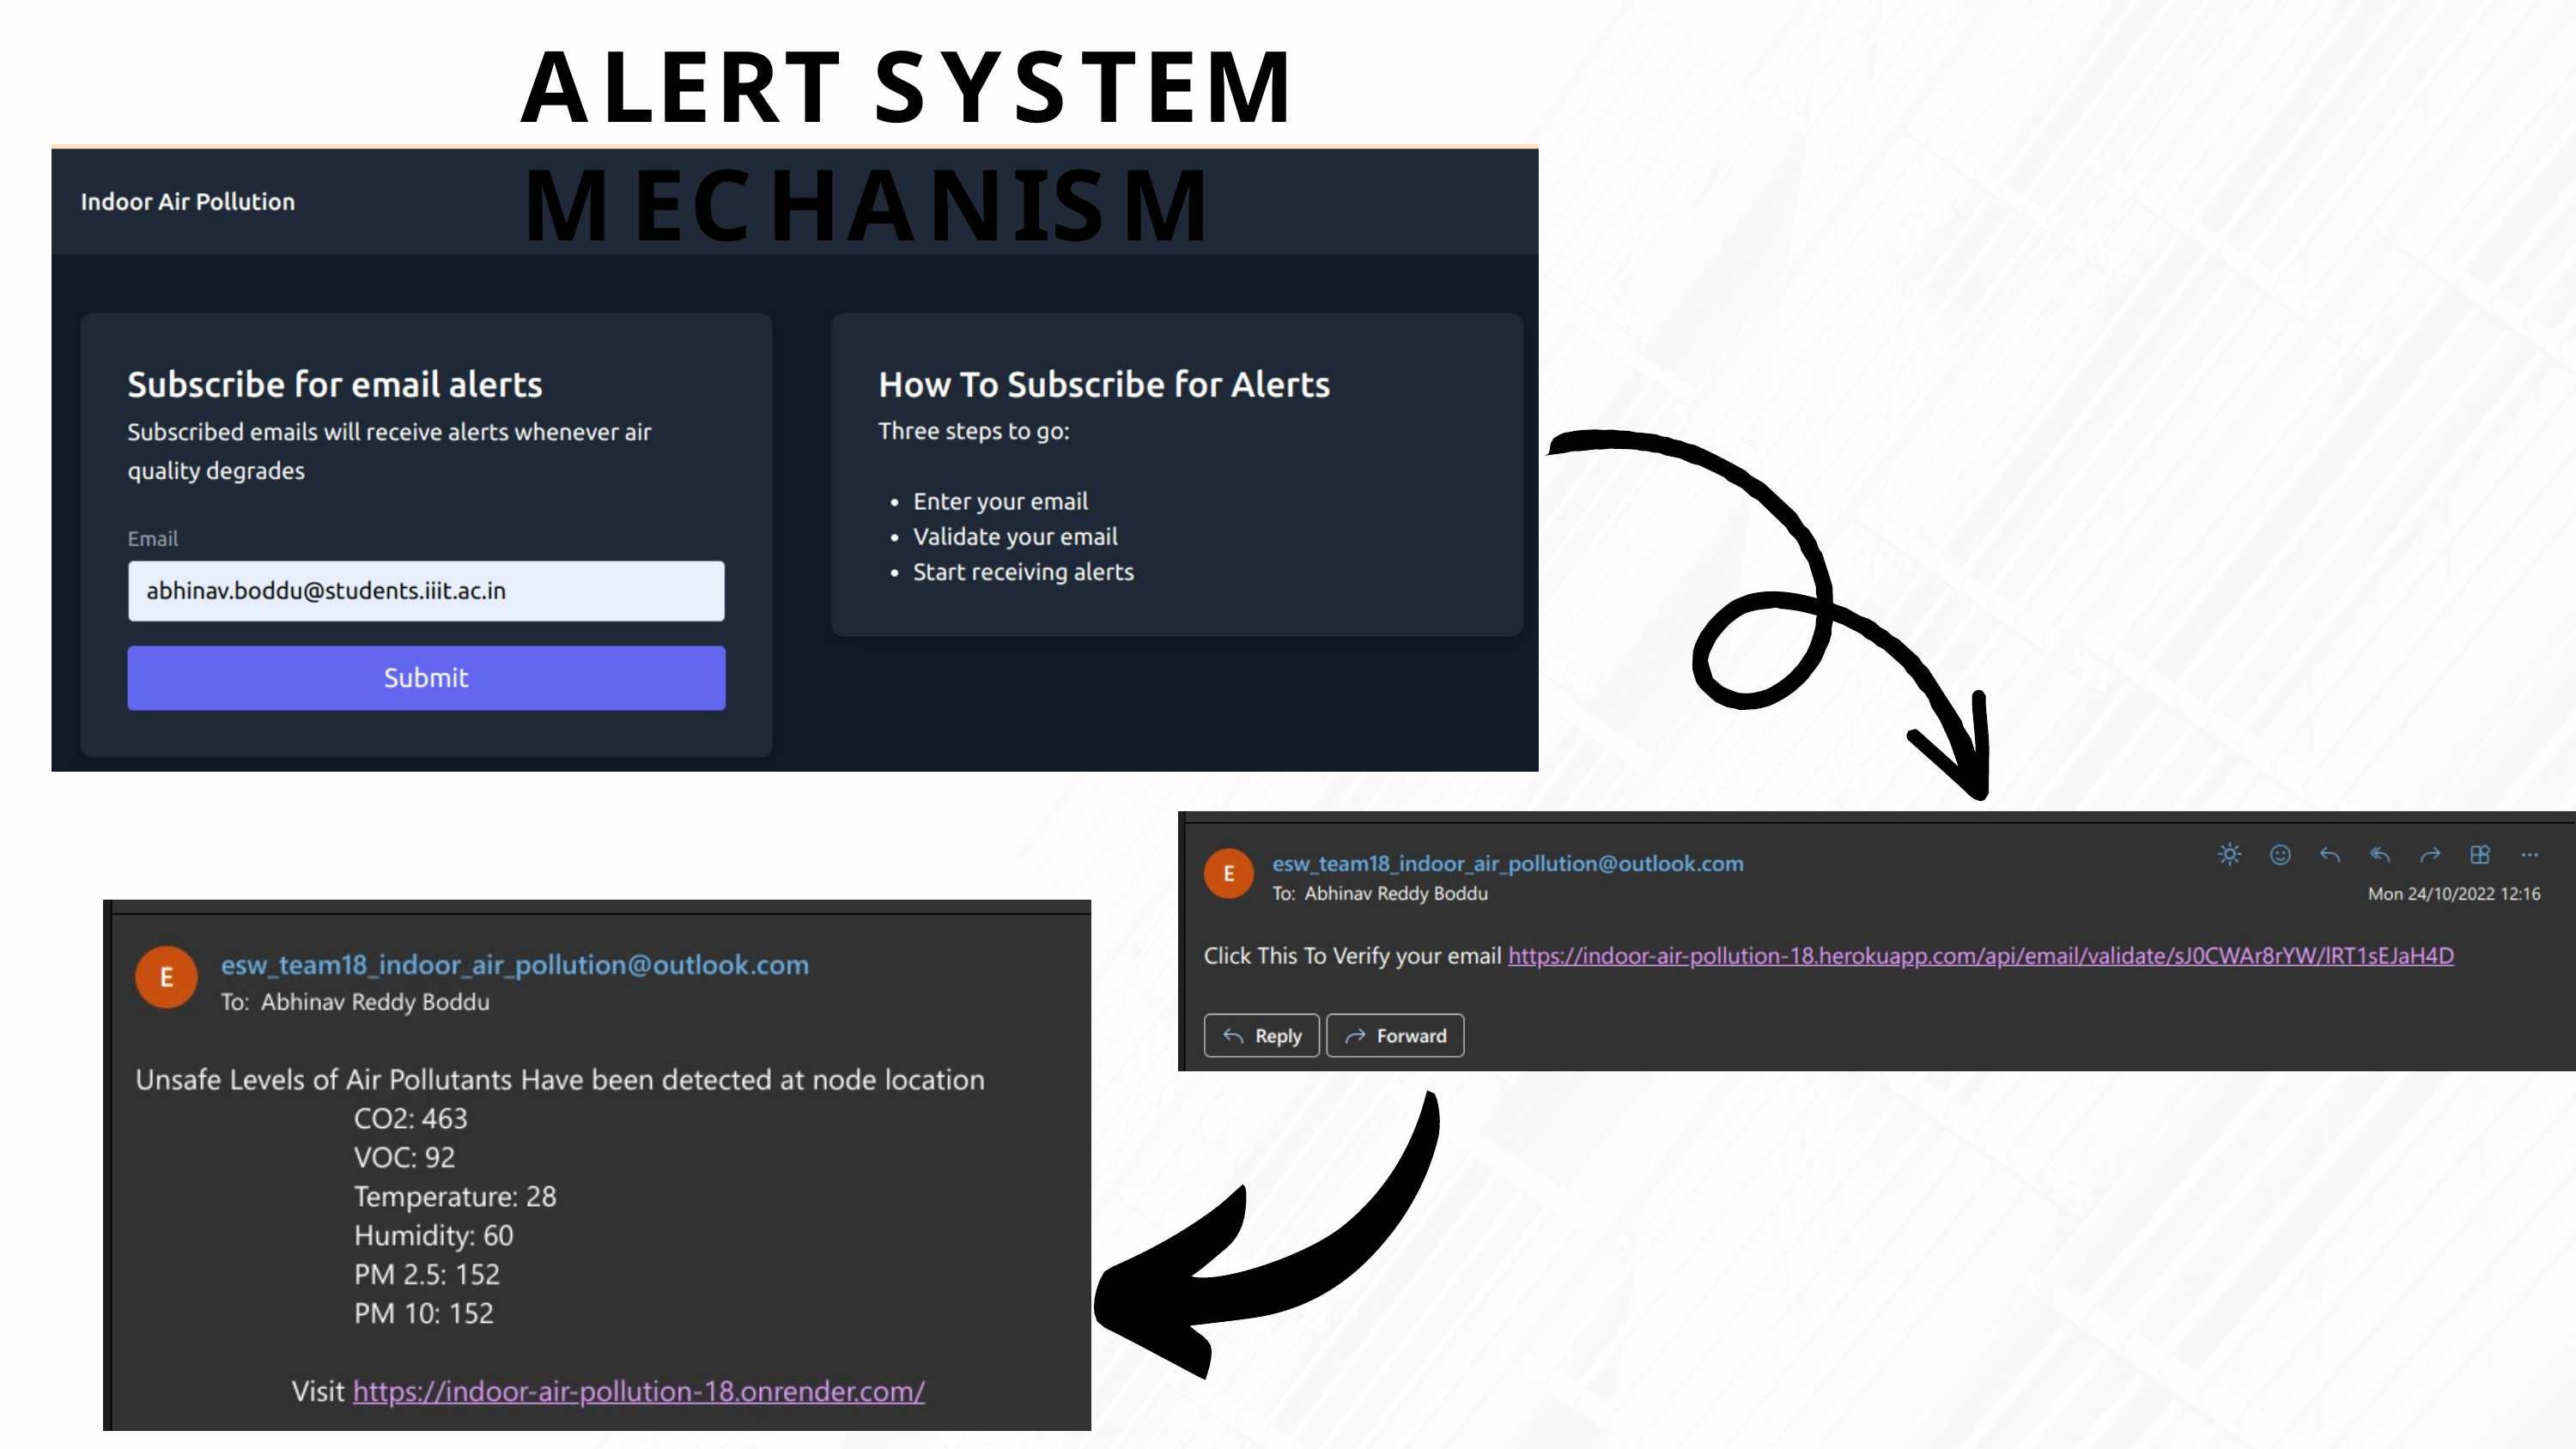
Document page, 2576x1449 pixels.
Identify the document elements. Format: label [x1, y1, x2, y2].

text_box [0, 0, 2576, 1449]
